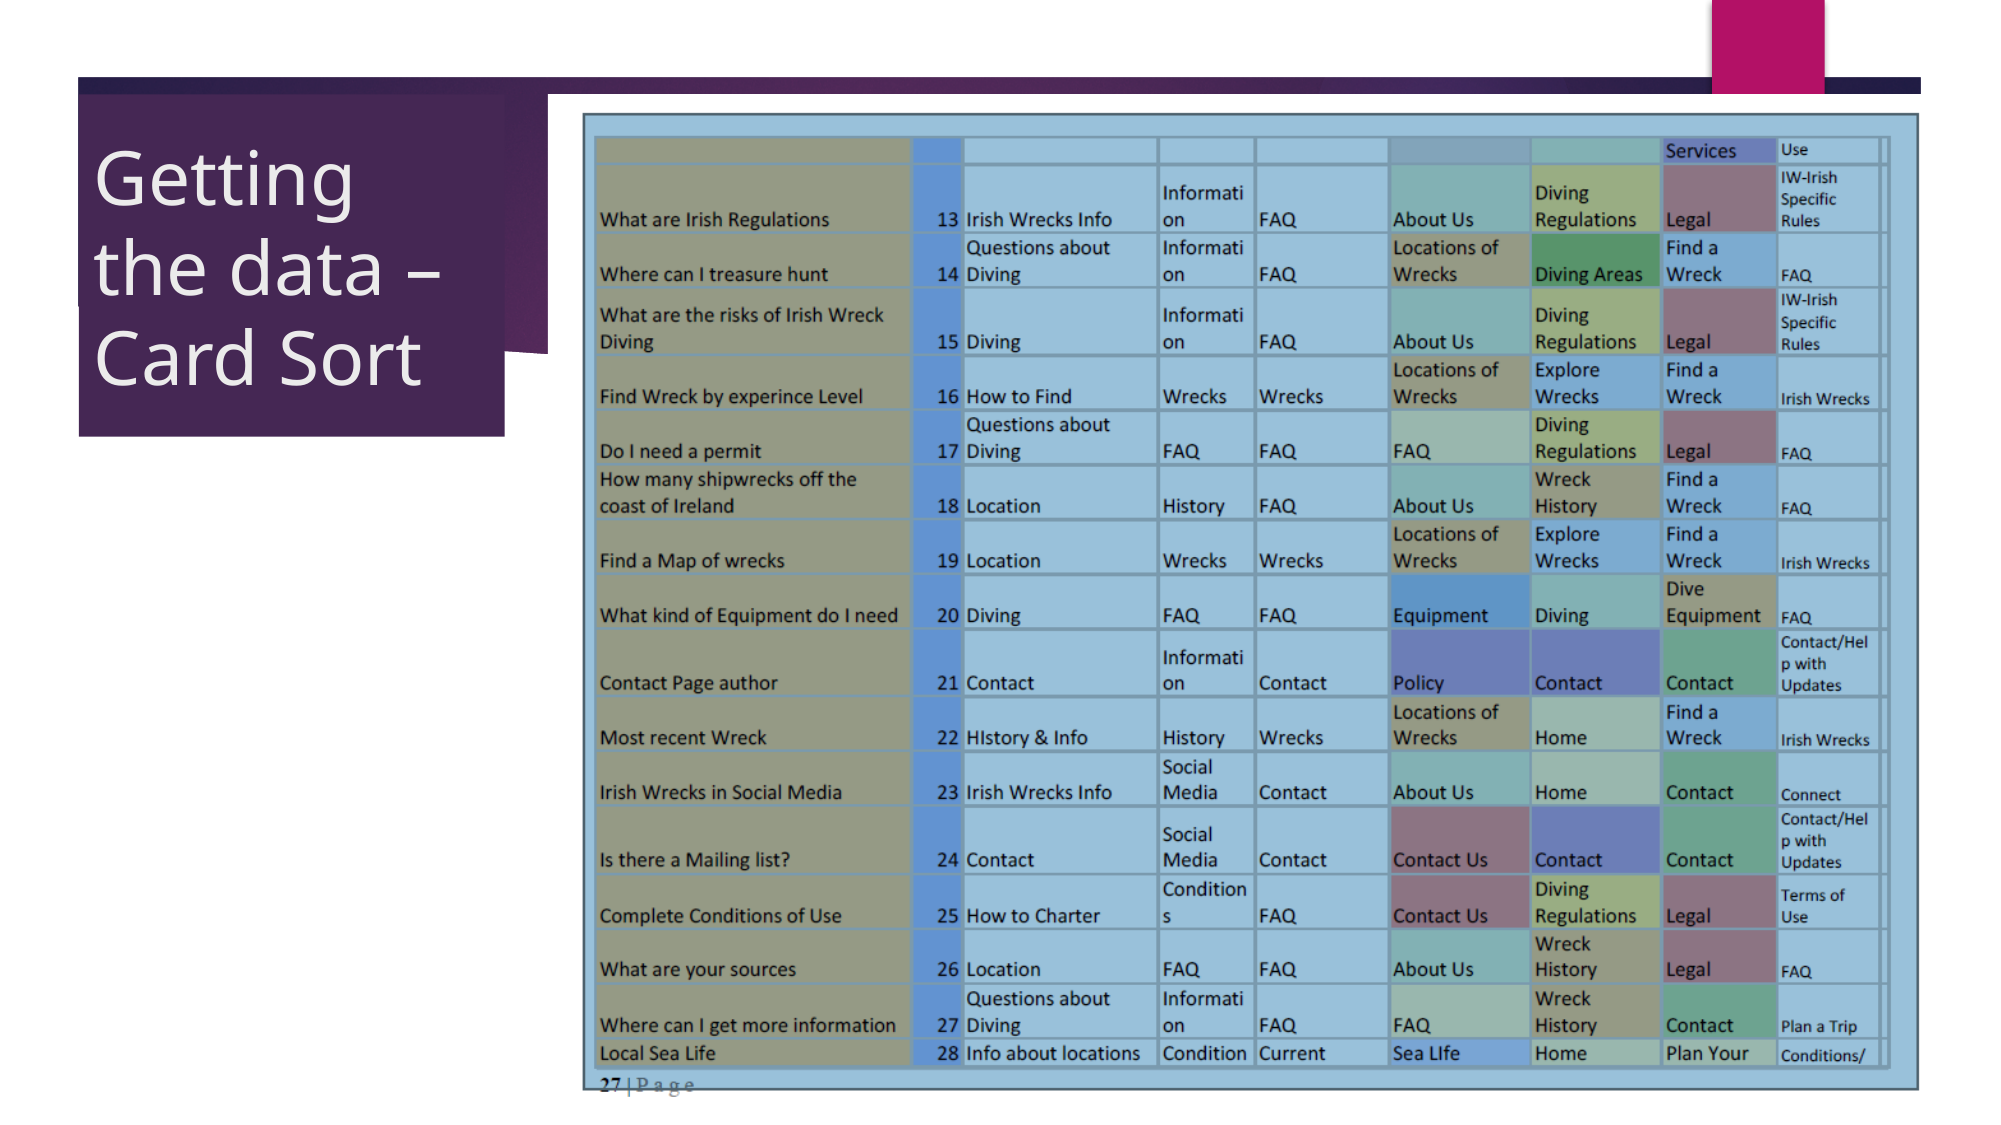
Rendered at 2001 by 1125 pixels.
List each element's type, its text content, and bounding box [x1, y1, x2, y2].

title Getting the data – Card Sort [78, 94, 505, 437]
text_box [547, 94, 1946, 1125]
